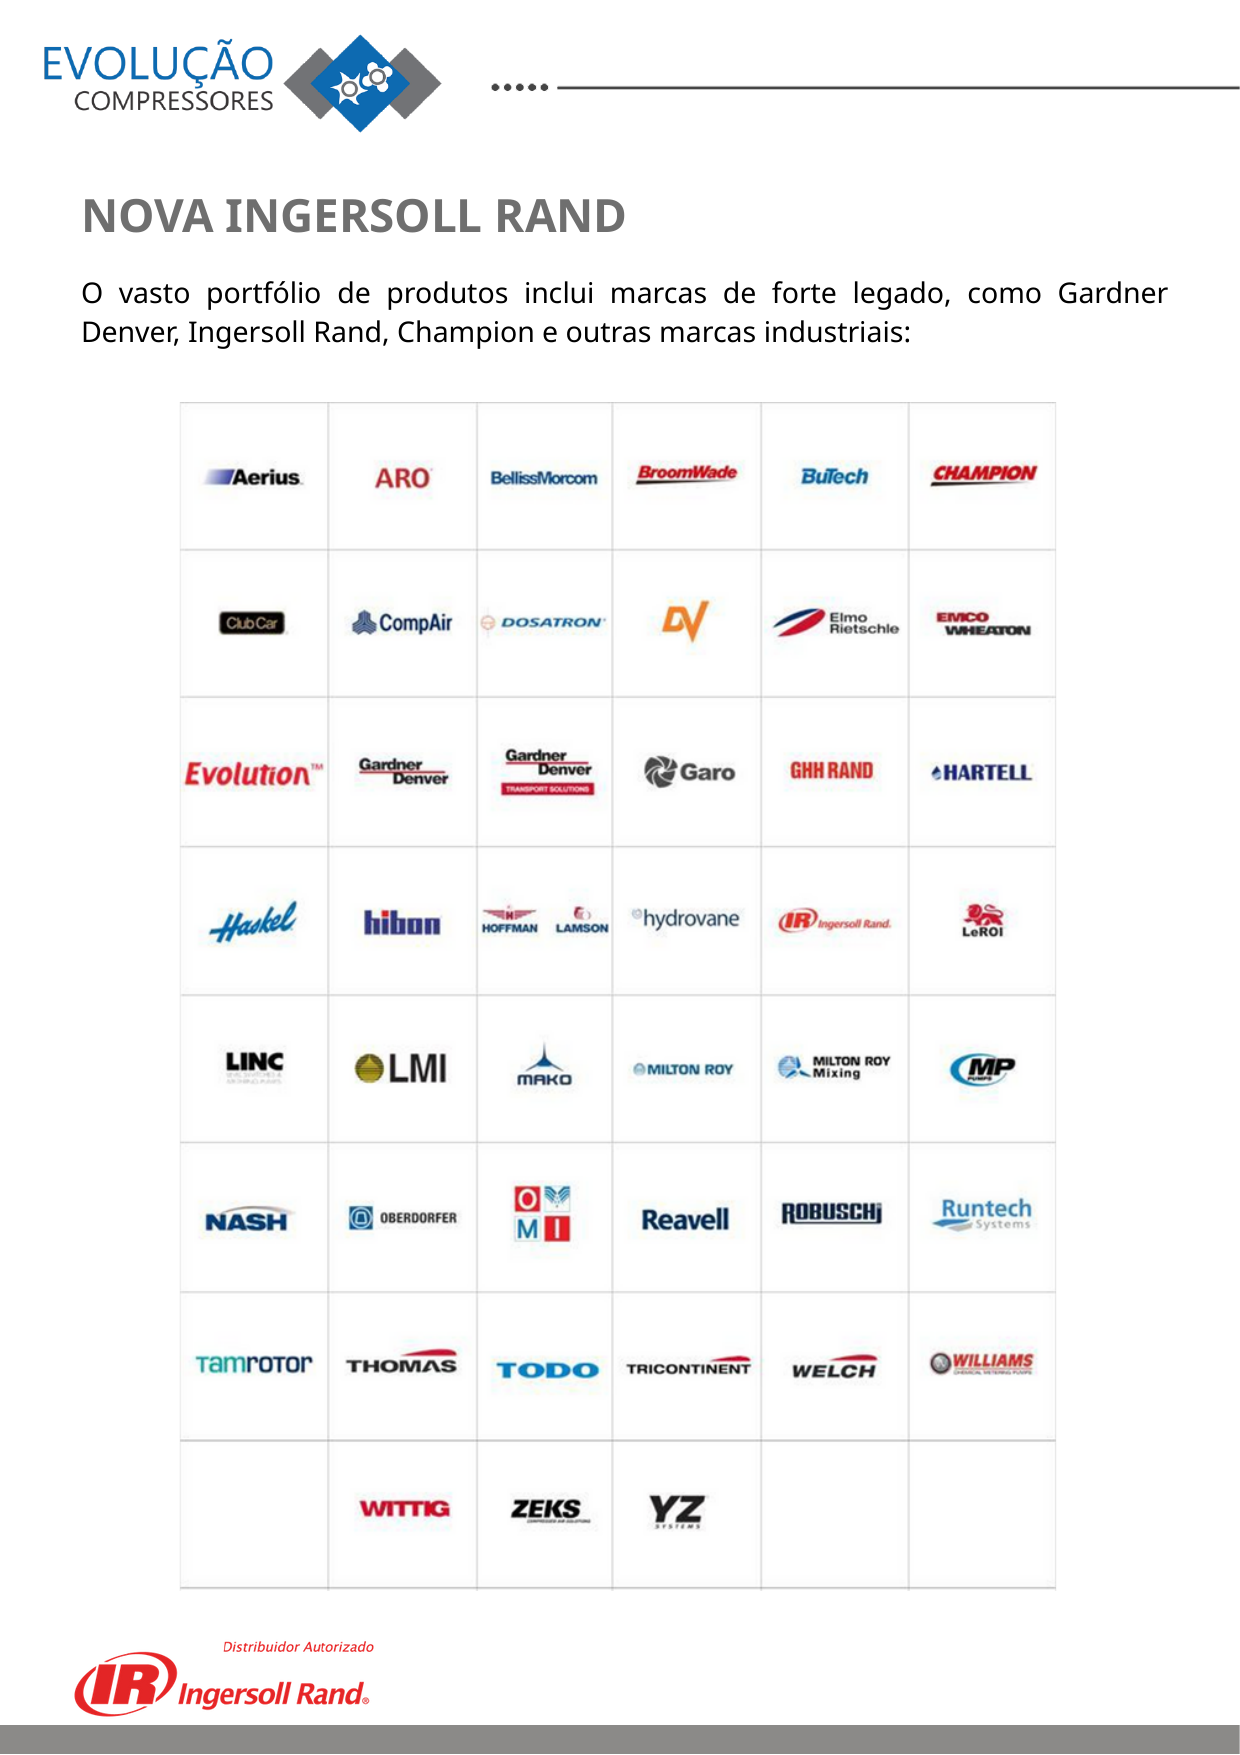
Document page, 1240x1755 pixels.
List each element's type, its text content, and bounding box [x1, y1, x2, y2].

text_box [179, 402, 1057, 1591]
text_box NOVA INGERSOLL RAND [81, 177, 838, 242]
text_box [0, 1724, 1240, 1755]
picture [0, 0, 1240, 139]
text_box O vasto portfólio de produtos inclui marcas de forte legado, como Gardner Denver, Ingersoll Rand, Champion e outras marcas industriais: [81, 268, 1171, 389]
text_box [31, 1603, 418, 1723]
